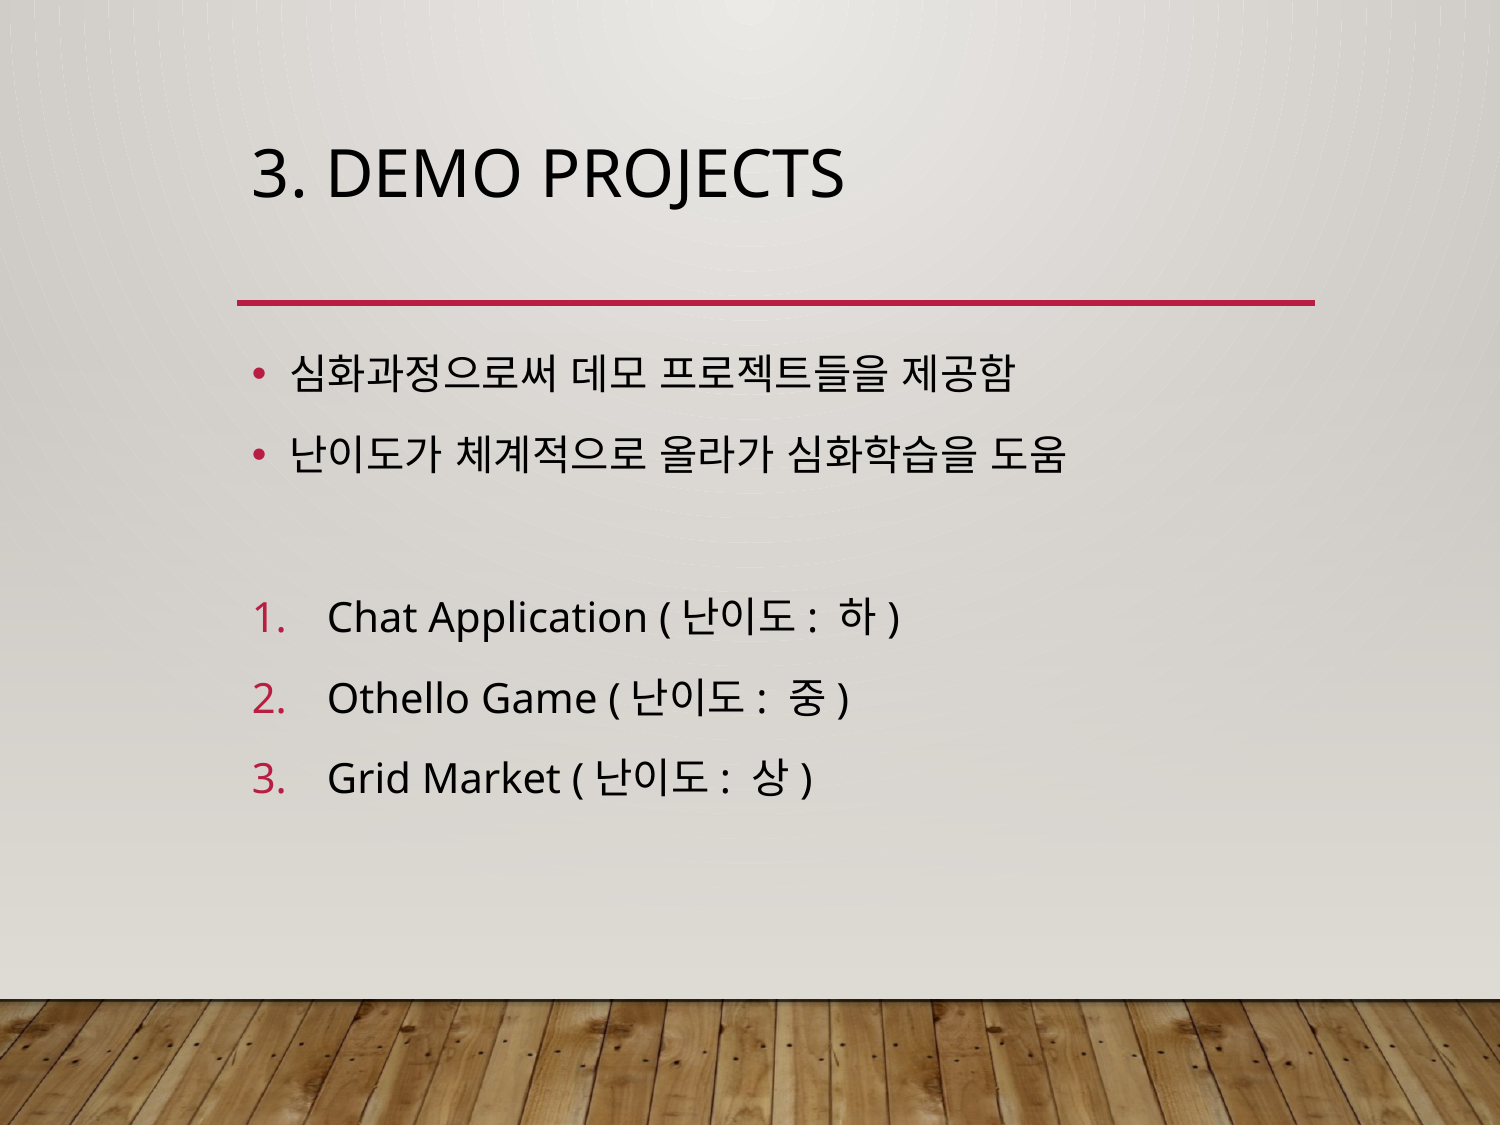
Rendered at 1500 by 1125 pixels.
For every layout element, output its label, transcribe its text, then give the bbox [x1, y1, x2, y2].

title 3. Demo Projects [236, 131, 1315, 305]
picture [0, 999, 1500, 1125]
list 심화과정으로써 데모 프로젝트들을 제공함 난이도가 체계적으로 올라가 심화학습을 도움 Chat Application (난이도: 하) Othello Game (난이도: 중) Grid Market (난이도: 상) [236, 330, 1315, 897]
